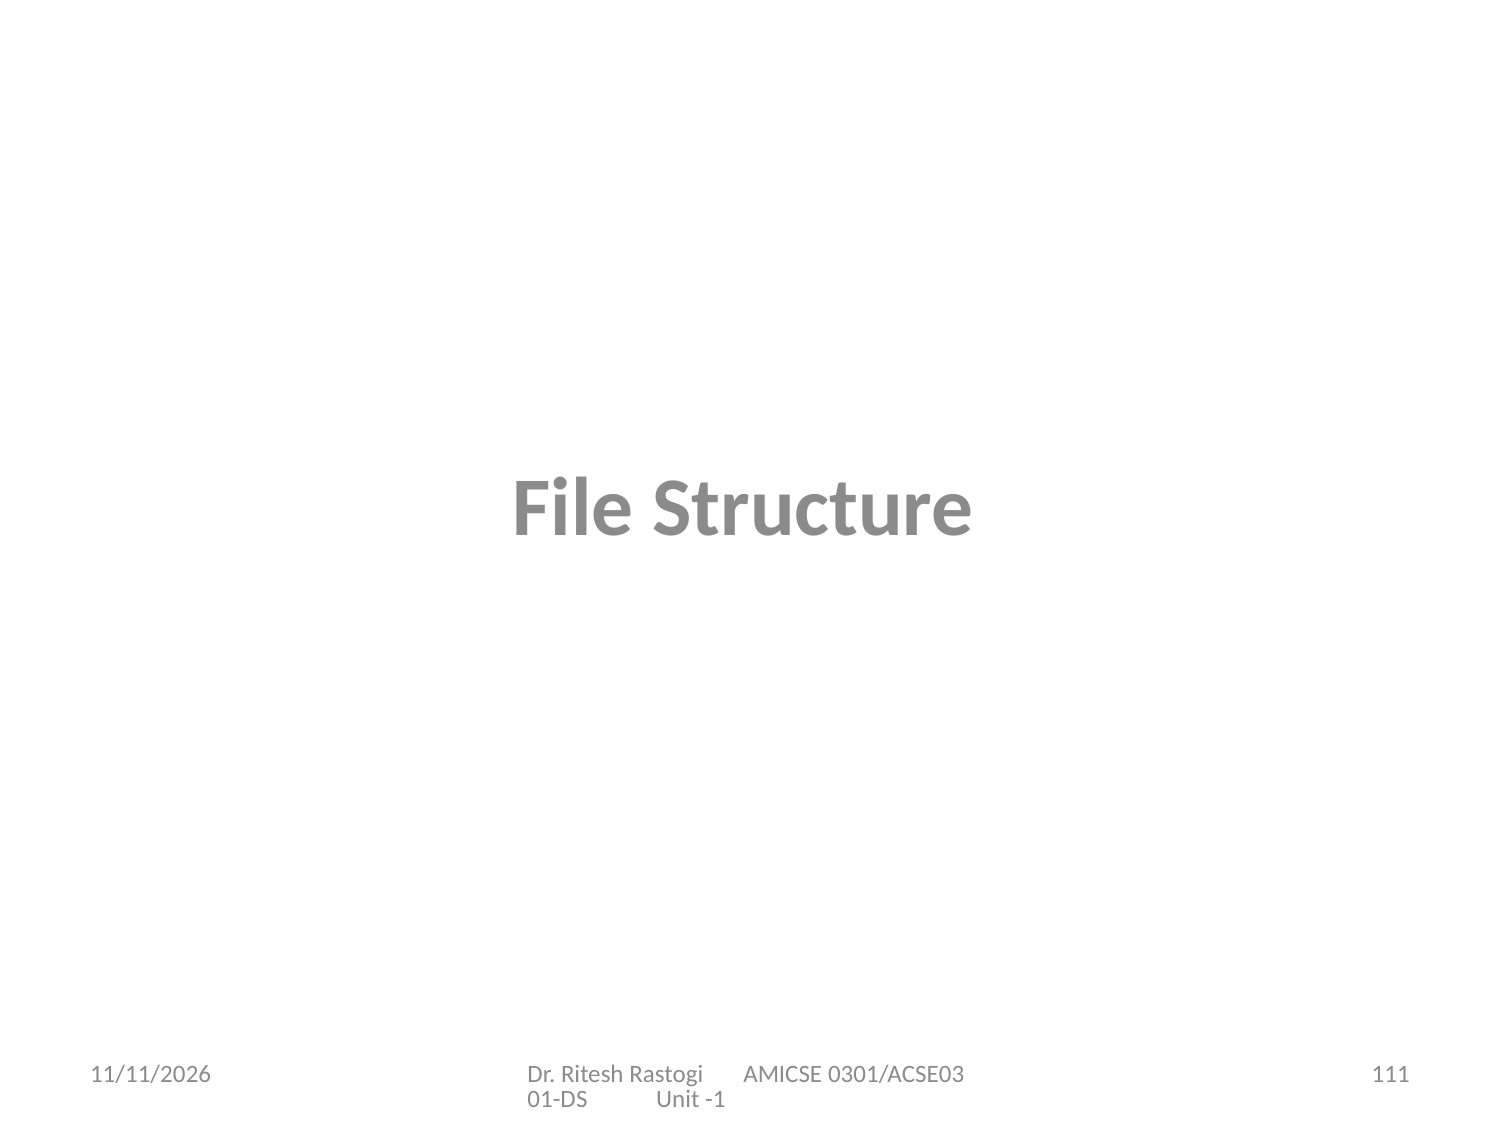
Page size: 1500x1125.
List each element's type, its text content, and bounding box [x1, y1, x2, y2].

title CHP - 9 File Structures [75, 247, 1425, 489]
subtitle File Structure [218, 489, 1269, 732]
slide_number 15-Jan-23 [75, 1042, 425, 1103]
slide_number 111 [1074, 1042, 1425, 1103]
footer Dr. Ritesh Rastogi AMICSE 0301/ACSE0301-DS Unit -1 [512, 1042, 988, 1103]
